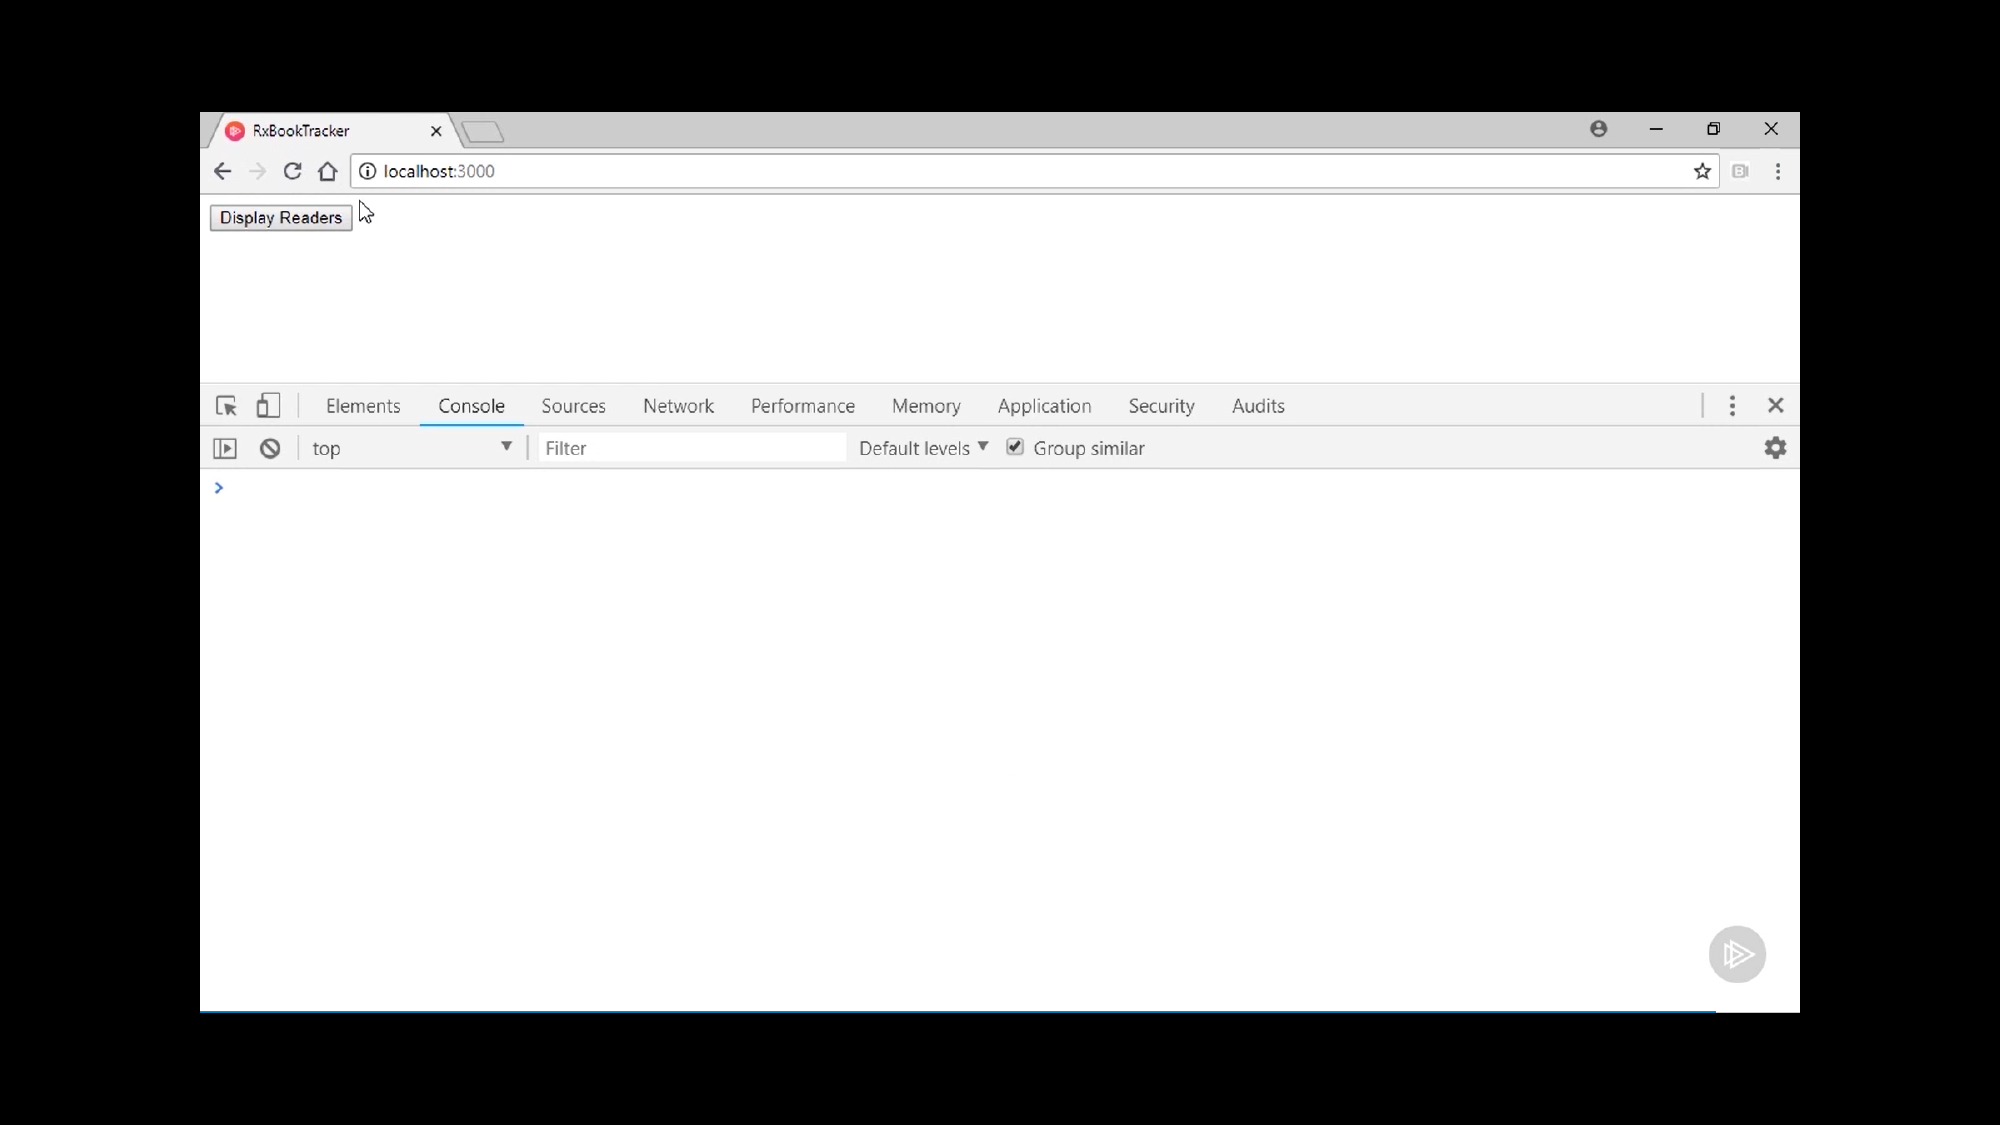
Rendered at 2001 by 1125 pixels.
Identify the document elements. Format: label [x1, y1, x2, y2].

picture [199, 112, 1800, 1013]
